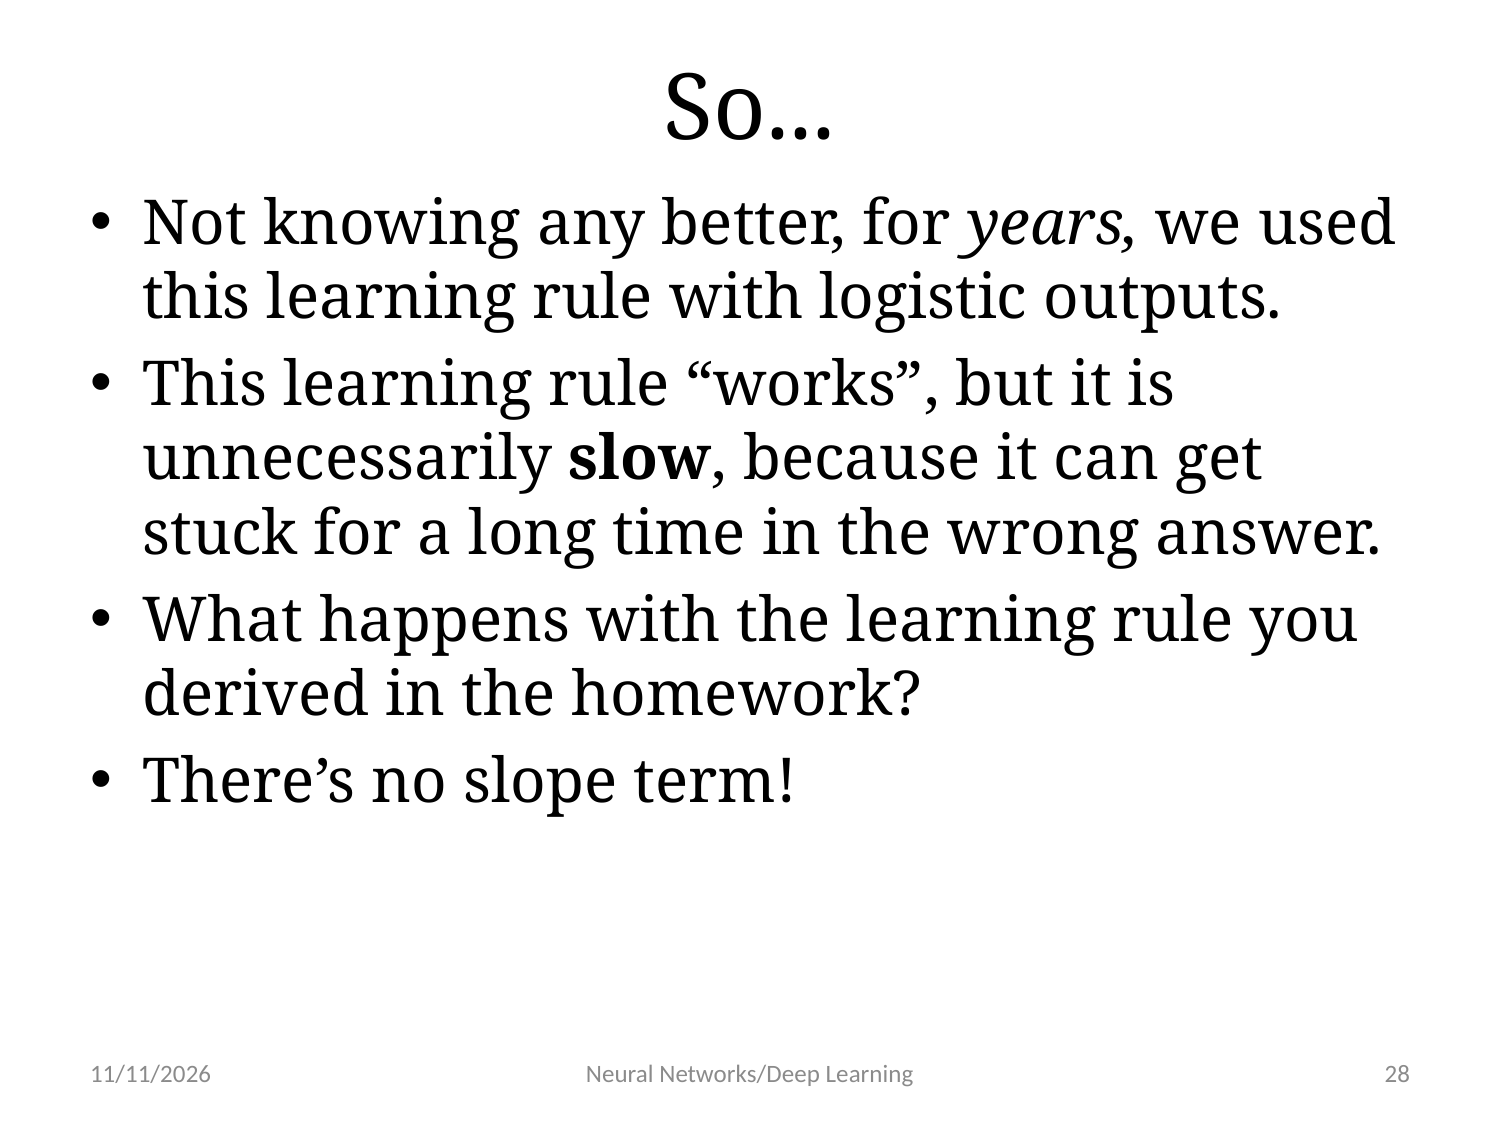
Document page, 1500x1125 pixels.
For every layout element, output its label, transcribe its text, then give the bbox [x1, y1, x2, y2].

slide_number 28 [1074, 1042, 1425, 1103]
footer Neural Networks/Deep Learning [512, 1042, 988, 1103]
list Not knowing any better, for years, we used this learning rule with logistic outputs. This learning rule “works”, but it is unnecessarily slow, because it can get stuck for a long time in the wrong answer. What happens with the learning rule you derived in the homework? There’s no slope term! [75, 174, 1425, 918]
title So... [75, 9, 1425, 174]
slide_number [75, 1042, 425, 1103]
